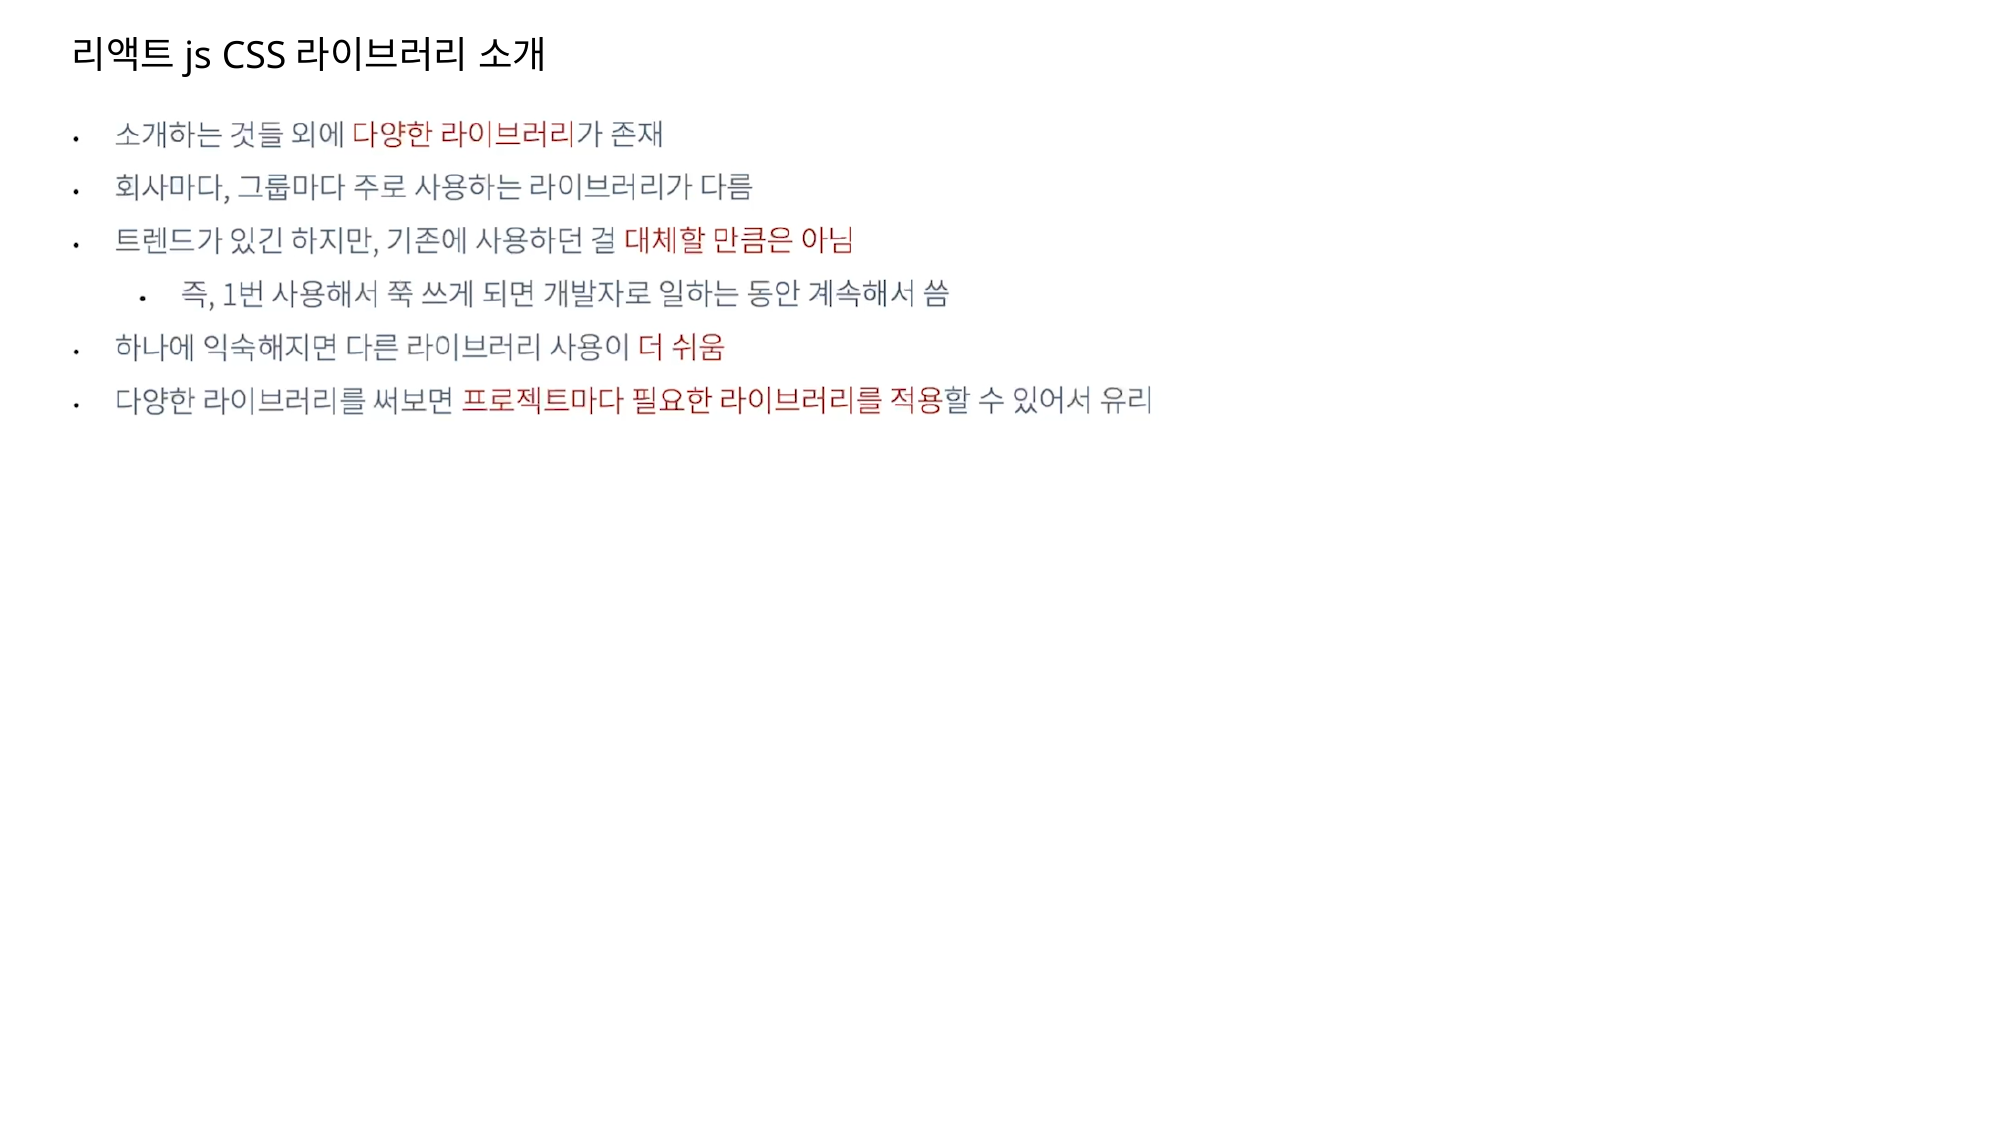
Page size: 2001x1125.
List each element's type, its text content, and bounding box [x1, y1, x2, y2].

picture [46, 103, 1180, 458]
text_box 리액트js CSS라이브러리 소개 [57, 23, 563, 84]
